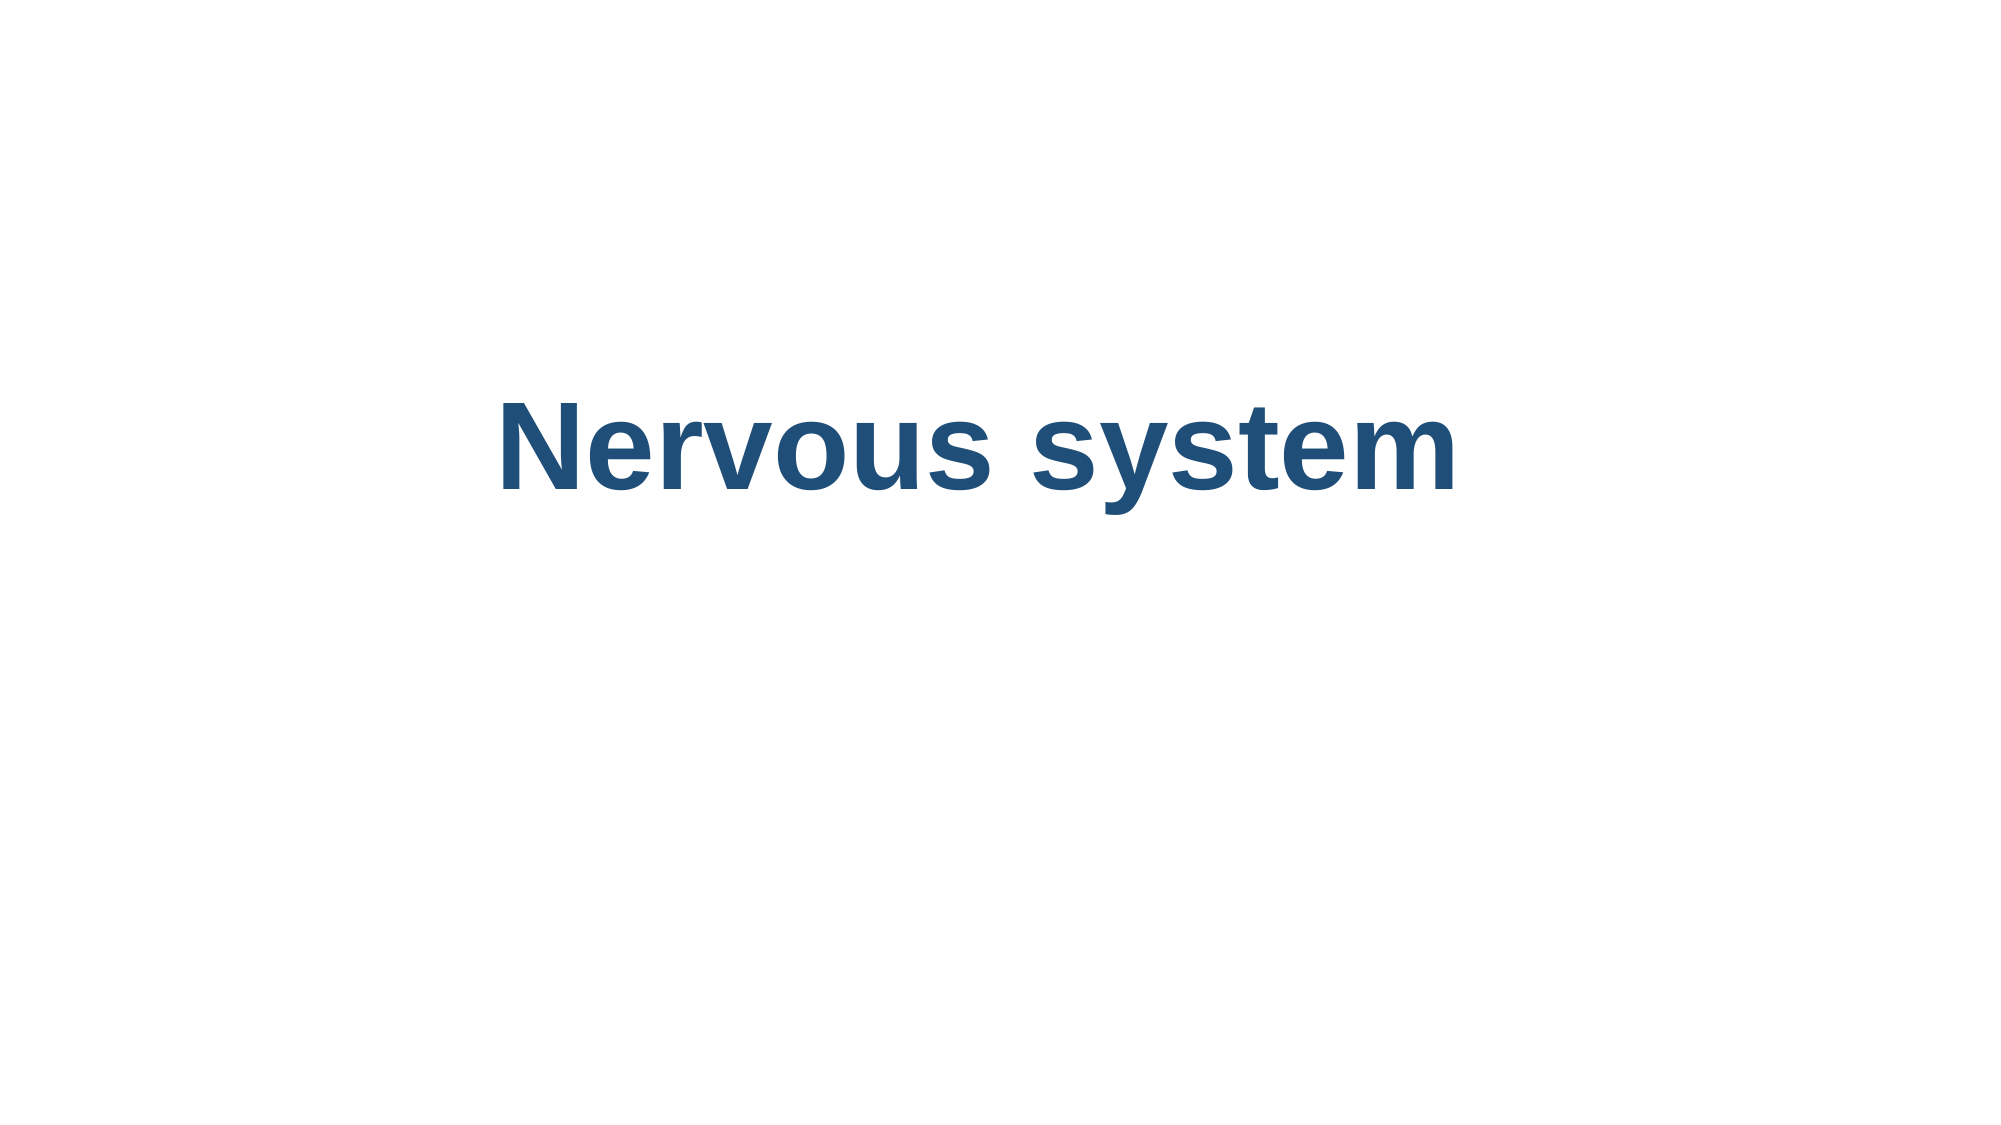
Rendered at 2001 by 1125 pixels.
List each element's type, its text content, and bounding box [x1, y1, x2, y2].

text_box Nervous system [480, 356, 1476, 522]
